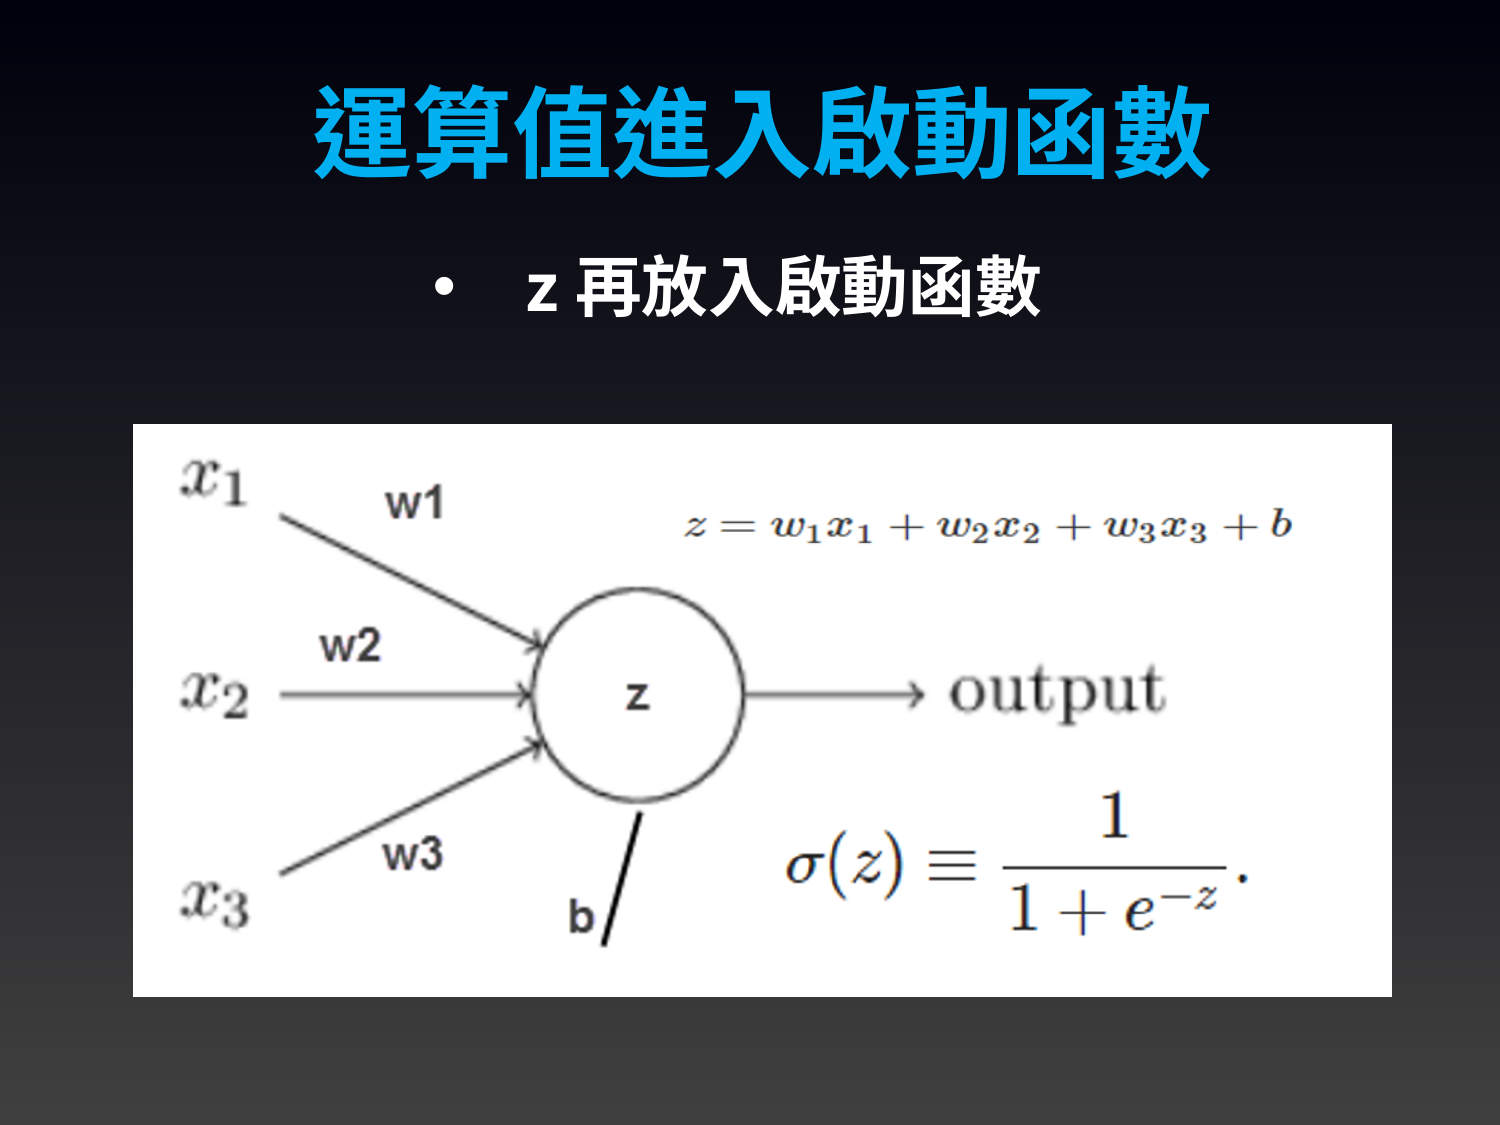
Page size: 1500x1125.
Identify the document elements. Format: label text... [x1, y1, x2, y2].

text_box z再放入啟動函數 [62, 237, 1413, 333]
text_box 運算值進入啟動函數 [162, 43, 1363, 206]
picture [132, 424, 1393, 997]
